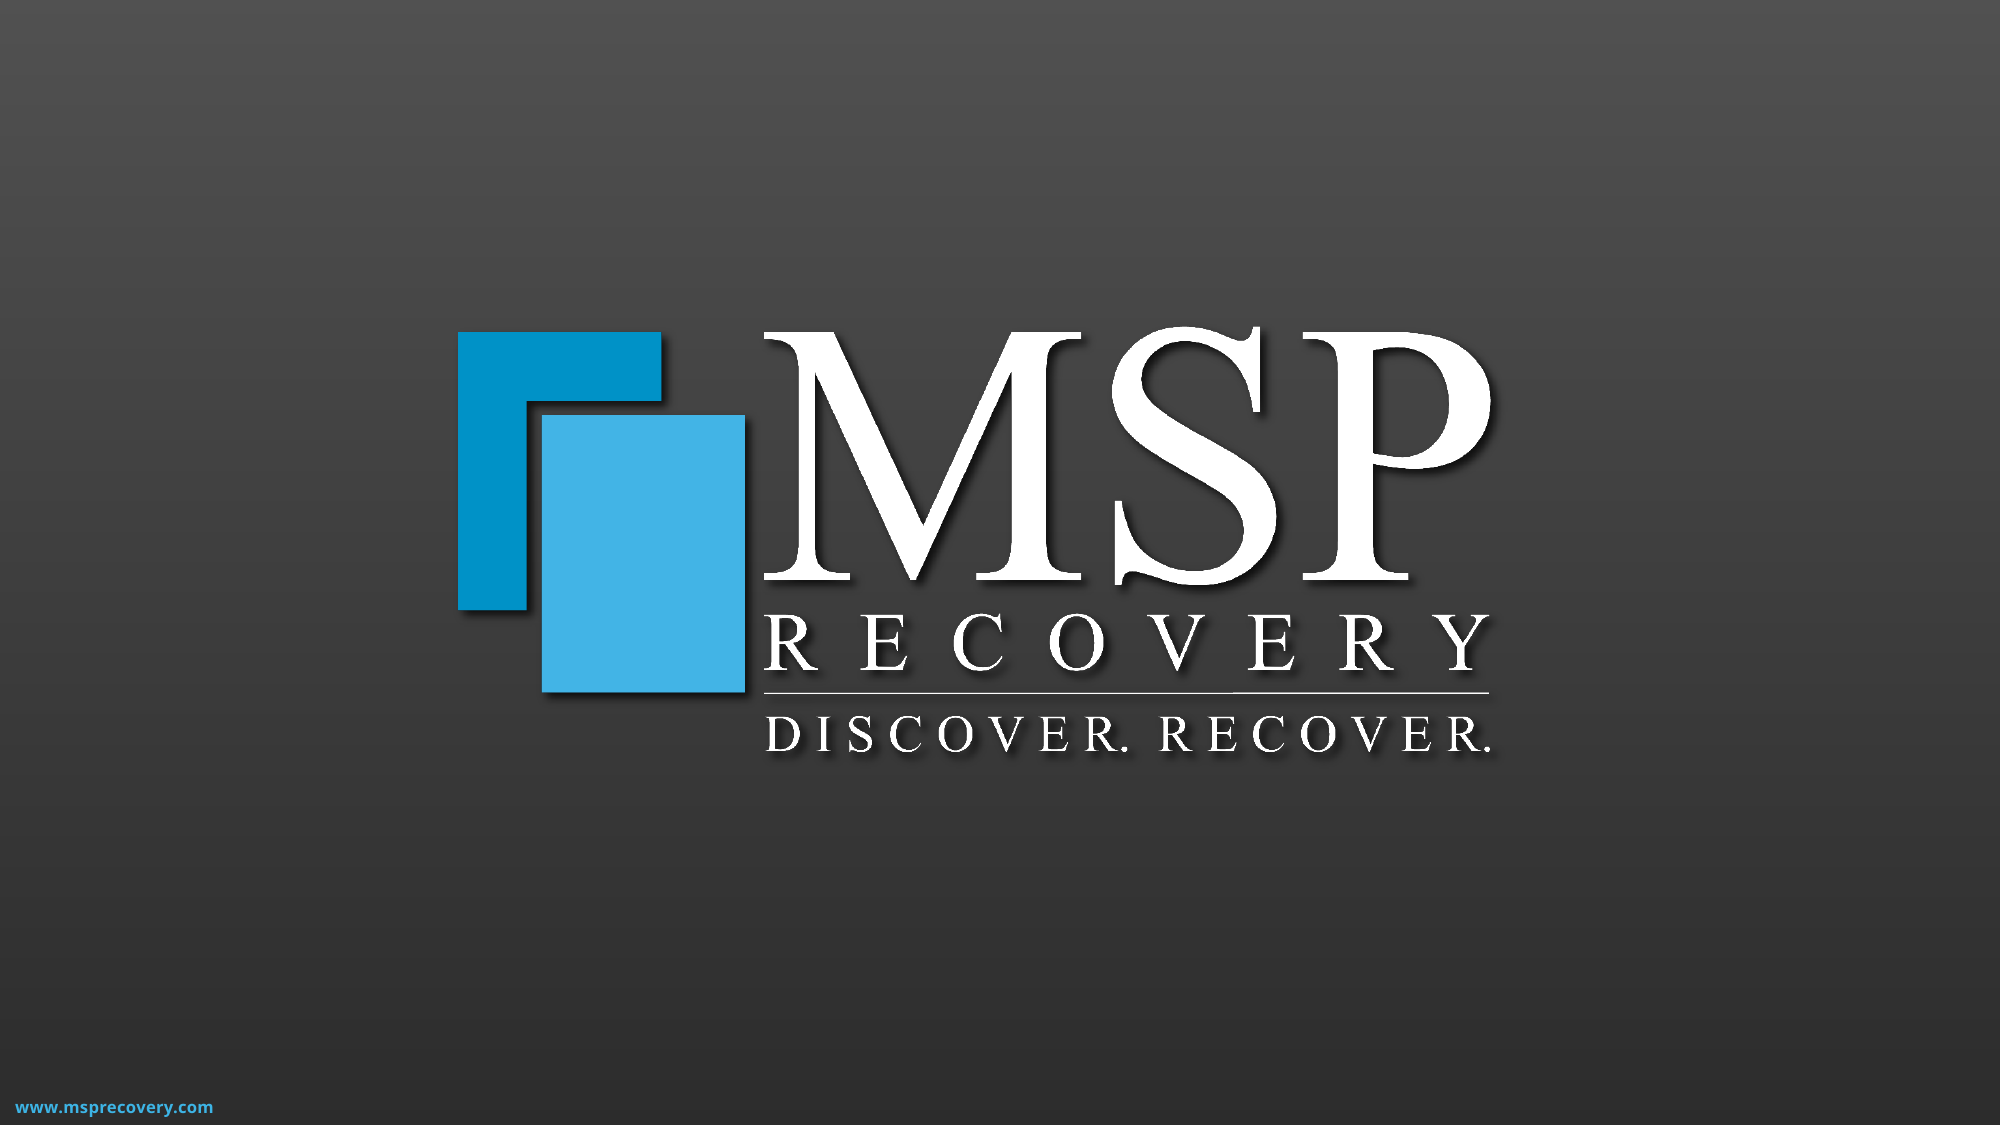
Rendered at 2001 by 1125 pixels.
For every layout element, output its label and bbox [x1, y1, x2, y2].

picture [451, 319, 1509, 770]
